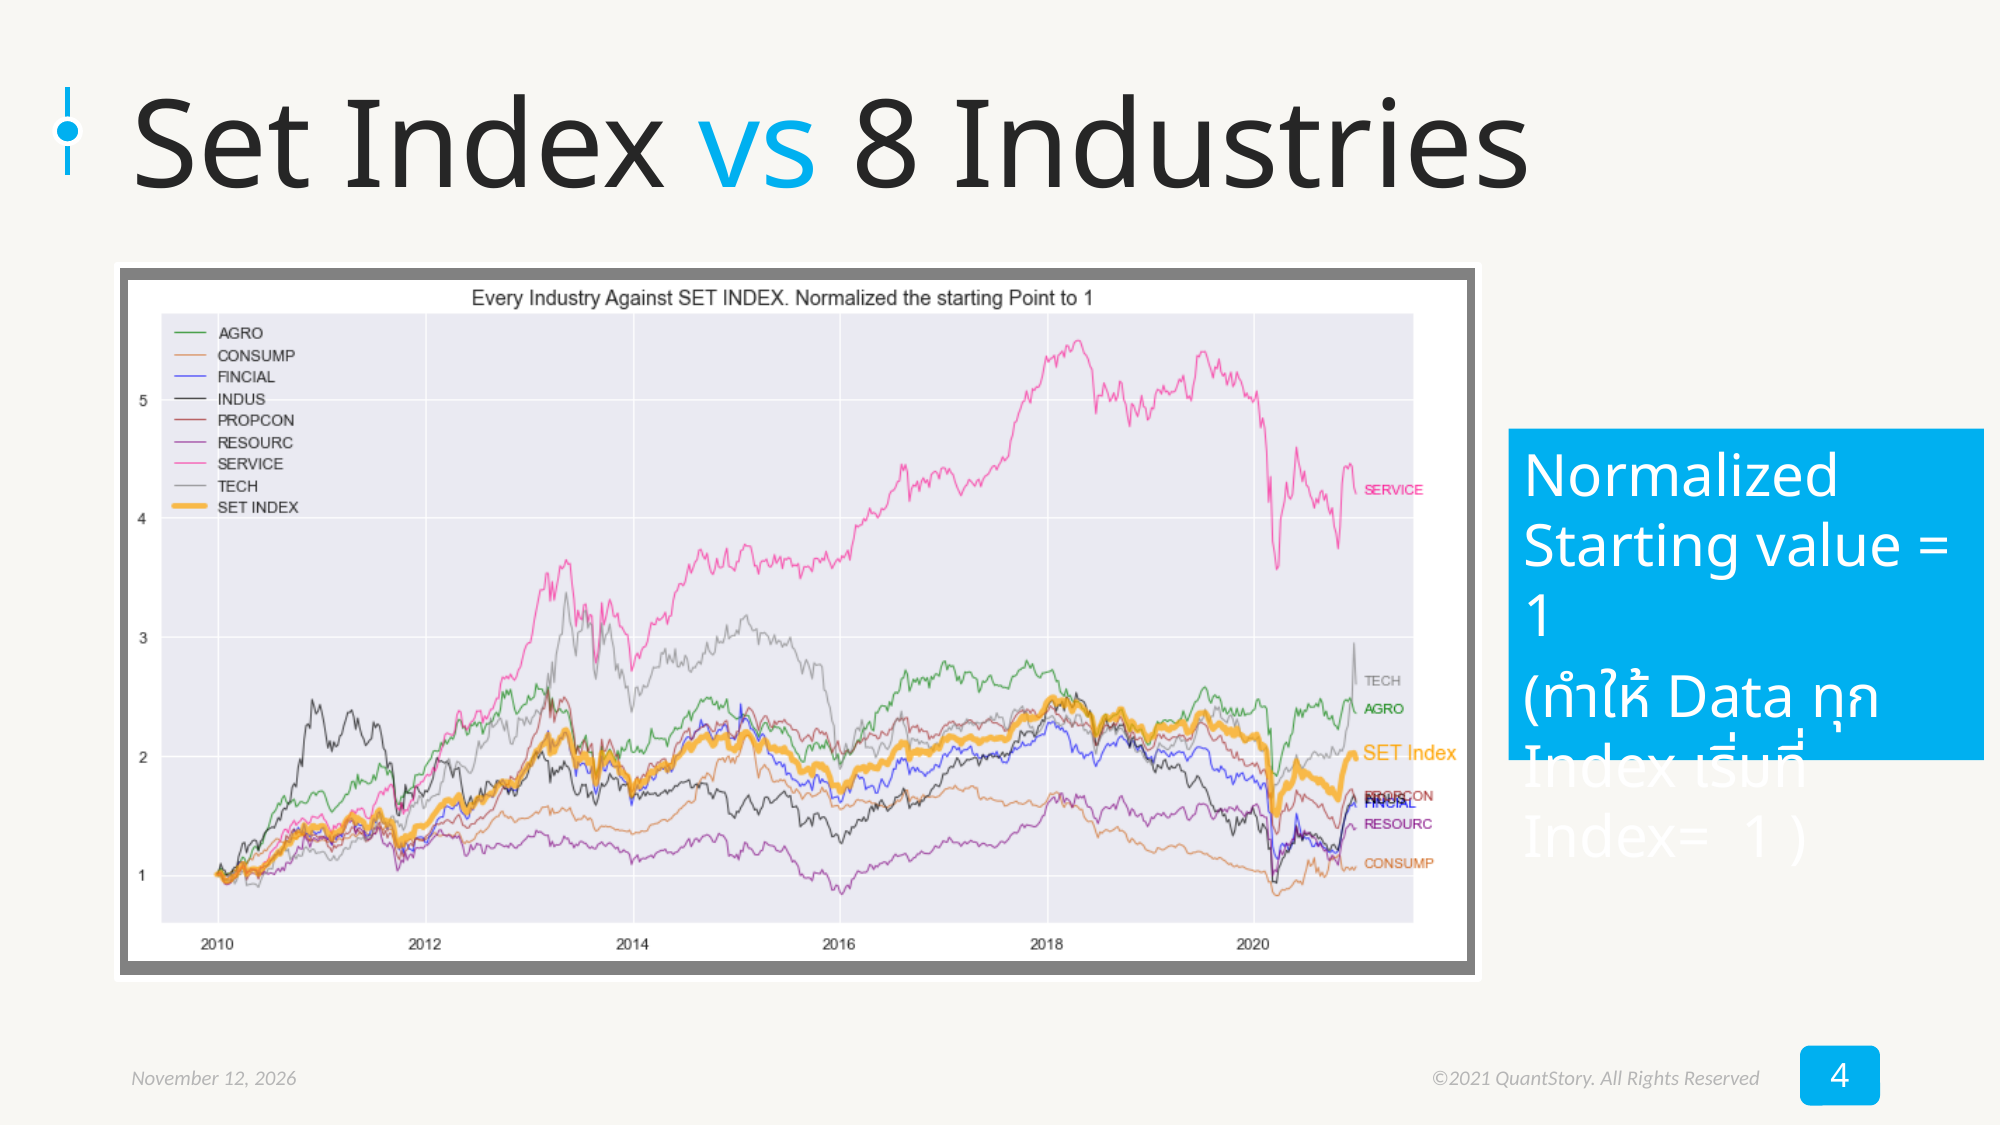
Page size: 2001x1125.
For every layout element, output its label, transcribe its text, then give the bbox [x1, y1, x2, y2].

slide_number 4 [1800, 1045, 1881, 1106]
list Normalized Starting value = 1 (ทำให้ Data ทุก Index เริ่มที่ Index= 1 ) [1508, 428, 1984, 761]
picture [128, 280, 1467, 961]
footer ©2021 QuantStory. All Rights Reserved [908, 1056, 1775, 1098]
title Set Index vs 8 Industries [116, 45, 1900, 233]
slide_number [116, 1056, 584, 1098]
text_box [116, 265, 1479, 979]
